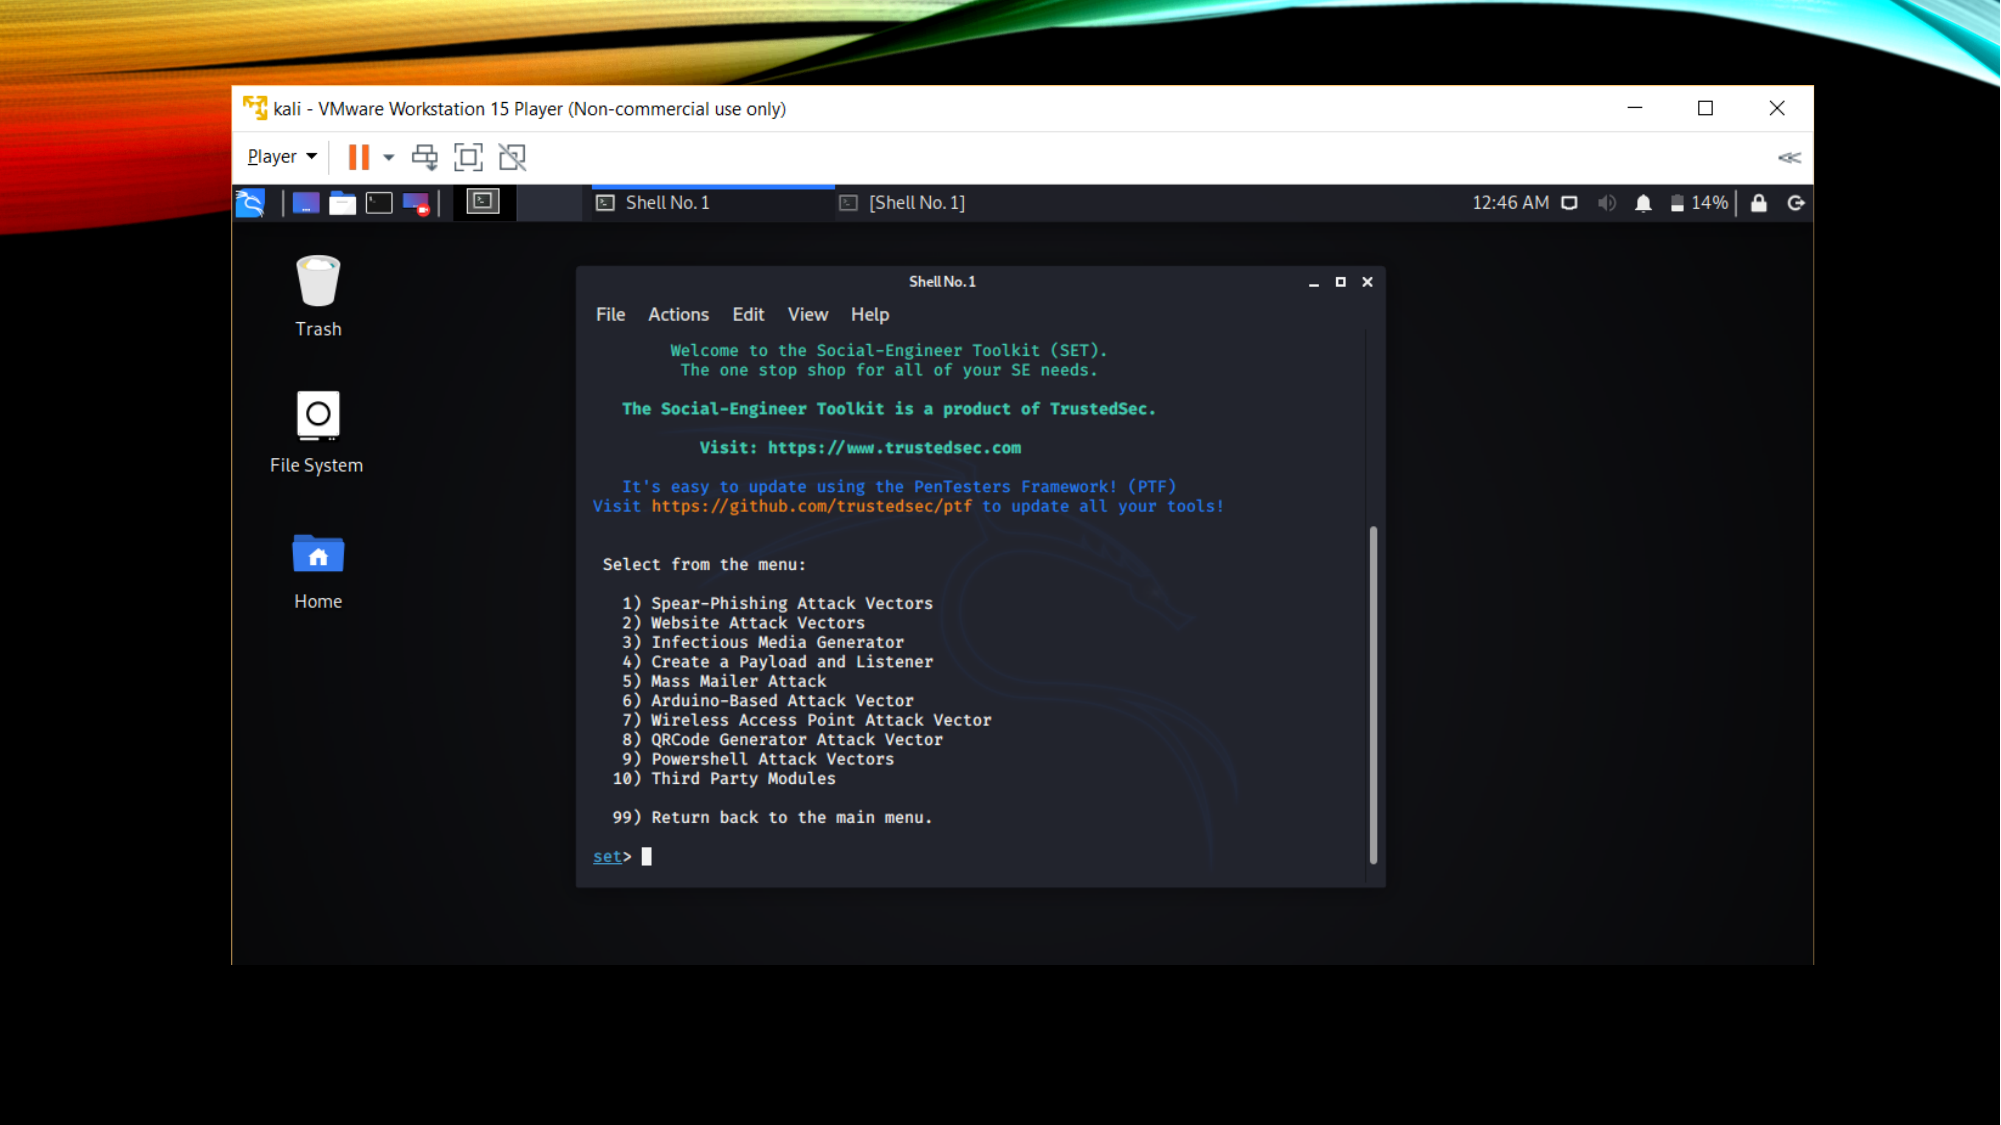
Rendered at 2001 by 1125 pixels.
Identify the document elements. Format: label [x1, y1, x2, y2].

picture [0, 0, 2000, 237]
list [230, 85, 1815, 966]
